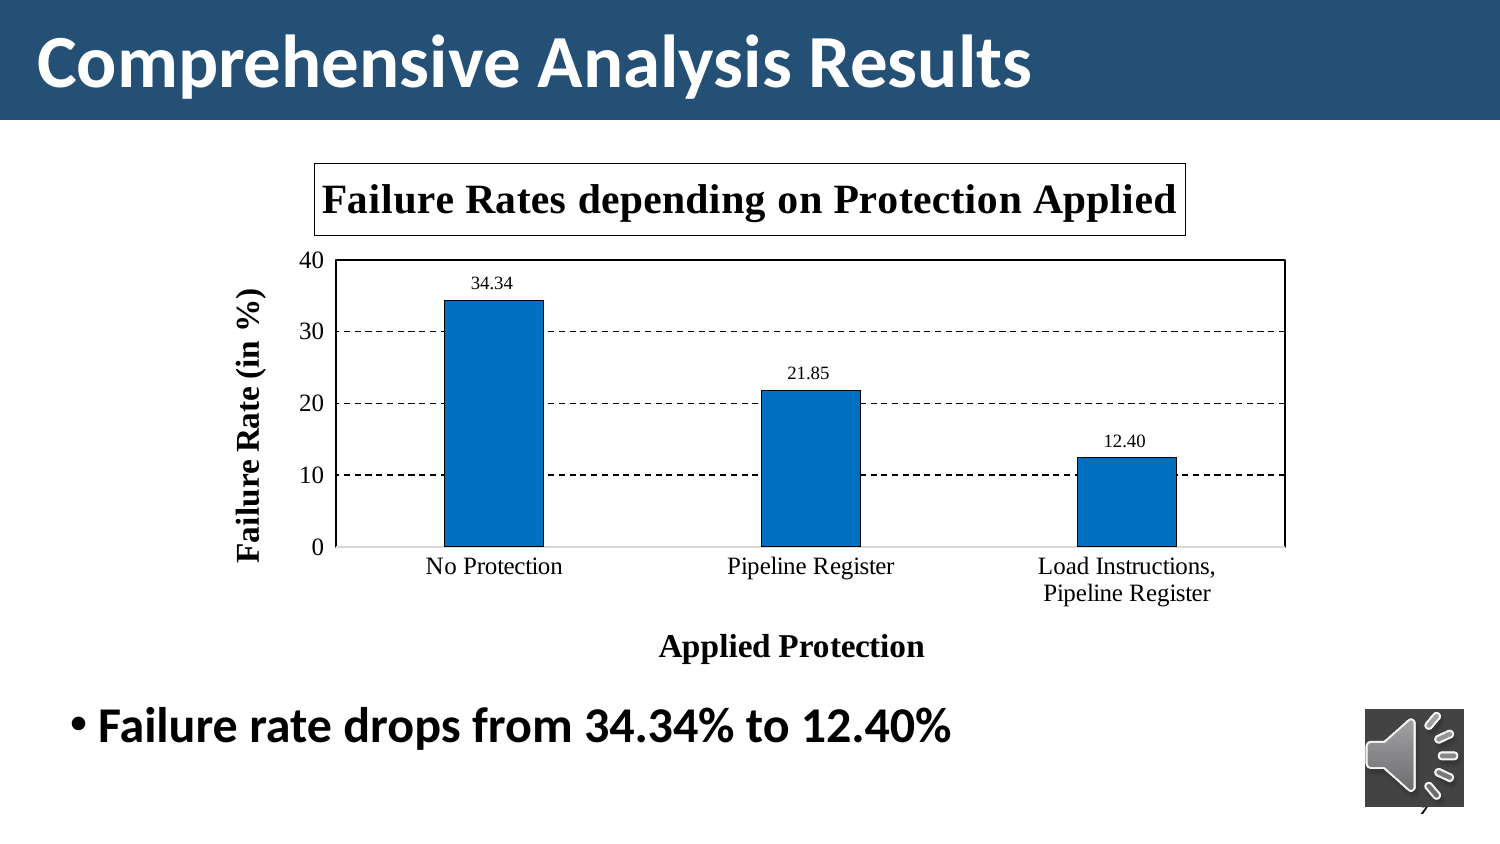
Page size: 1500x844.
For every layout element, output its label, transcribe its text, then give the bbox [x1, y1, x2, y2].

picture [1364, 708, 1465, 809]
list Failure rate drops from 34.34% to 12.40% [55, 129, 1445, 783]
title Comprehensive Analysis Results [22, 15, 1478, 111]
chart [192, 144, 1308, 700]
slide_number 9 [1059, 782, 1445, 827]
